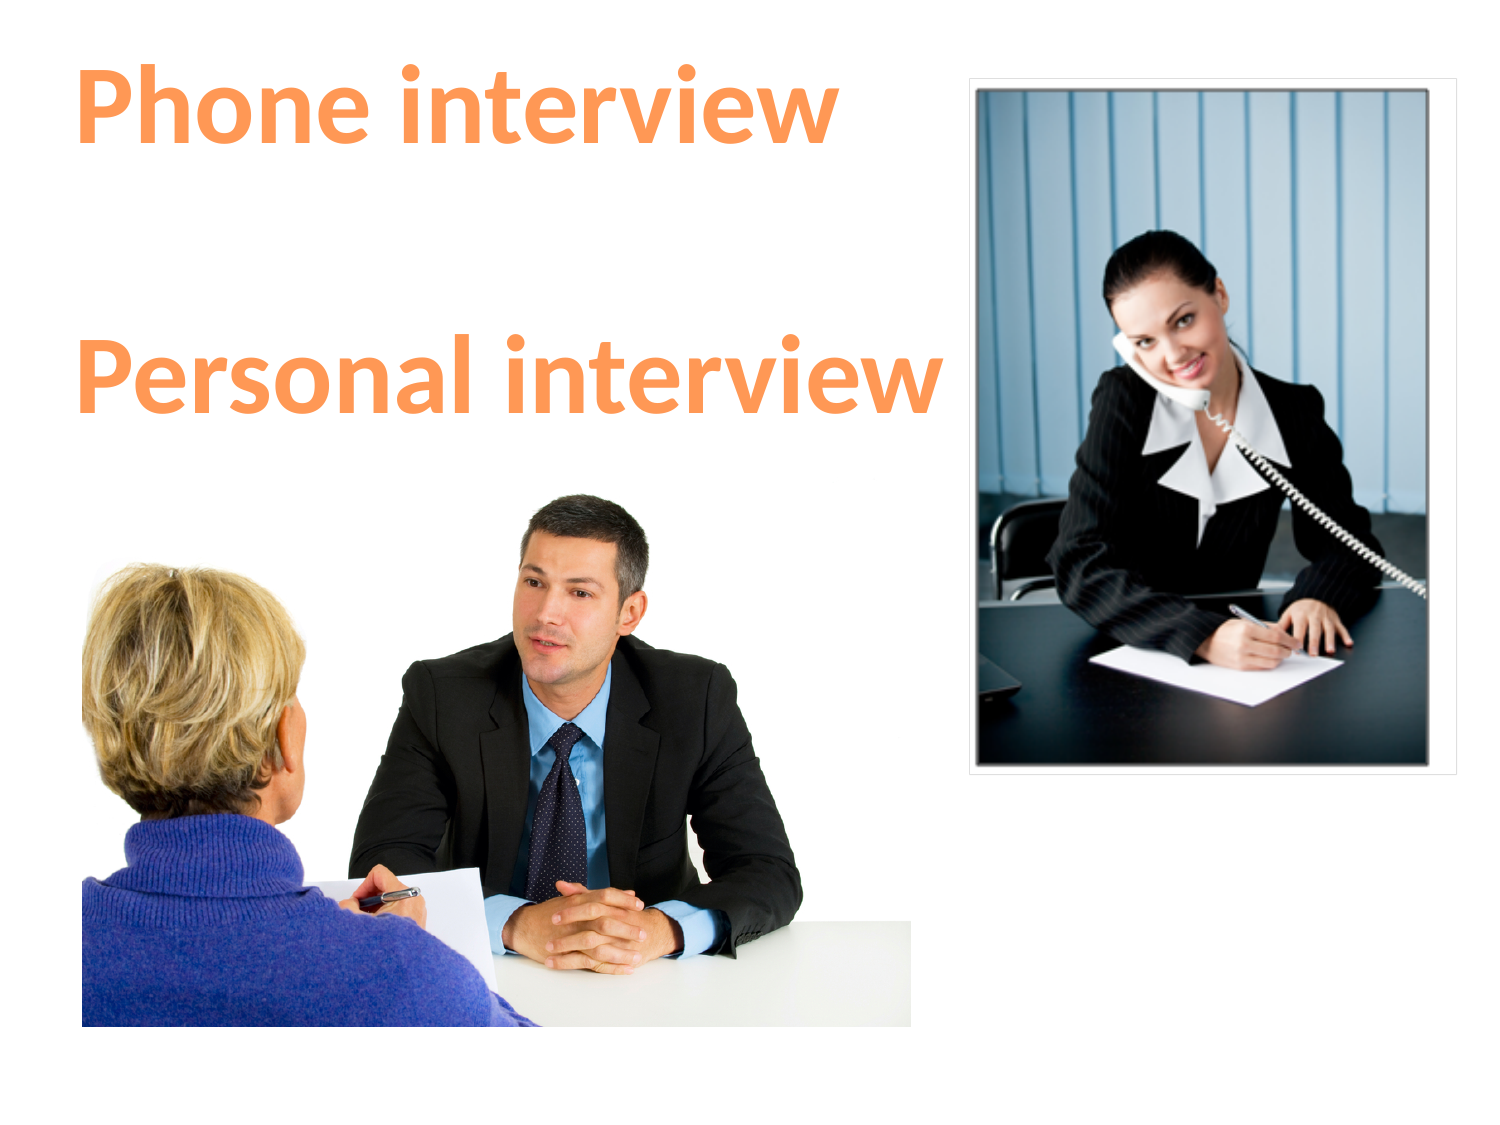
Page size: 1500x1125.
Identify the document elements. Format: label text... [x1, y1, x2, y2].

picture [967, 77, 1459, 778]
picture [82, 475, 911, 1027]
text_box Phone interview Personal interview [59, 23, 1372, 444]
